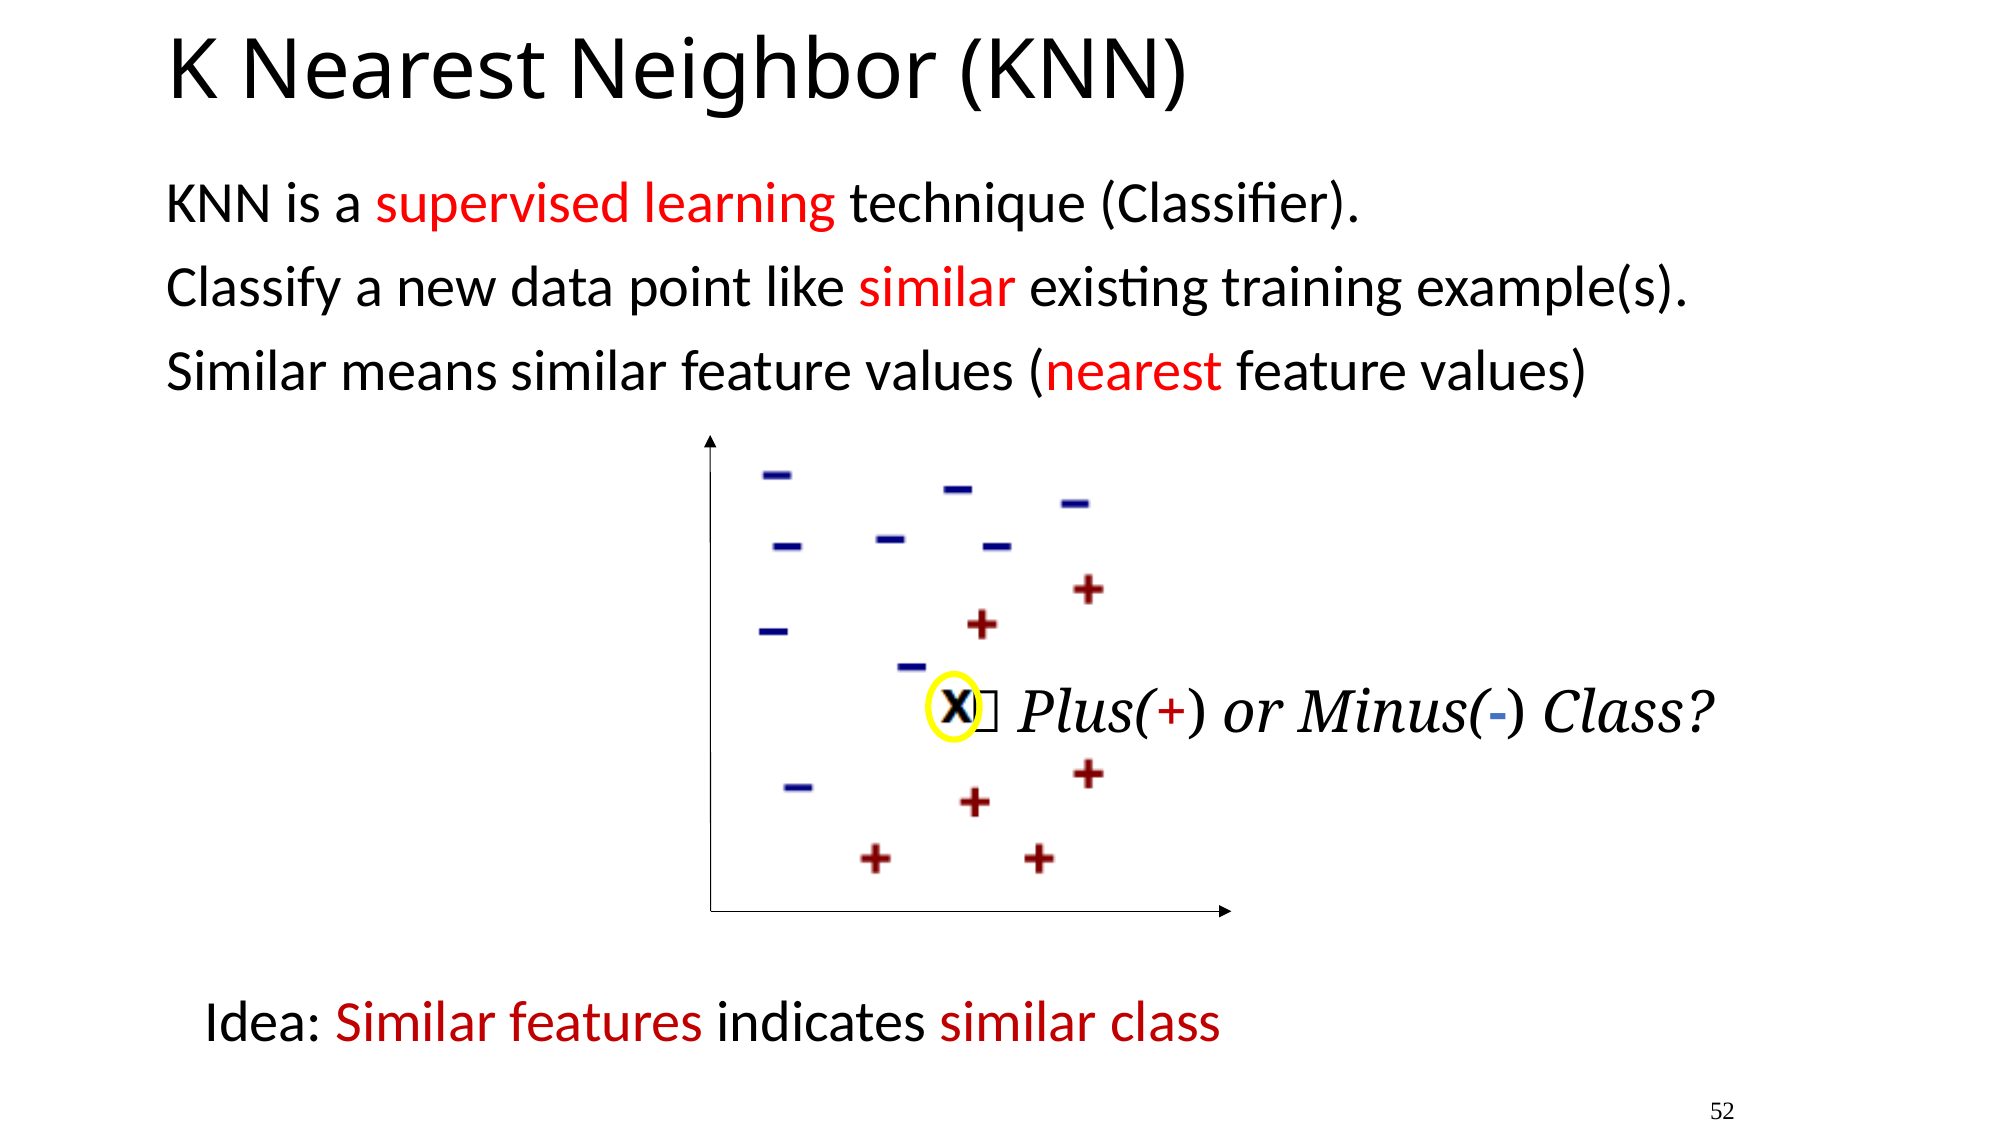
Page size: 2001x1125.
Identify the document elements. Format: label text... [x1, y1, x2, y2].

picture [740, 467, 1113, 883]
list KNN is a supervised learning technique (Classifier). Classify a new data point like similar existing training example(s). Similar means similar feature values (nearest feature values) [151, 164, 1915, 503]
text_box 52 [1701, 1087, 1750, 1125]
text_box Idea: Similar features indicates similar class [114, 983, 1701, 1125]
title K Nearest Neighbor (KNN) [151, 9, 1652, 135]
text_box  Plus(+) or Minus(-) Class? [1113, 666, 1729, 752]
